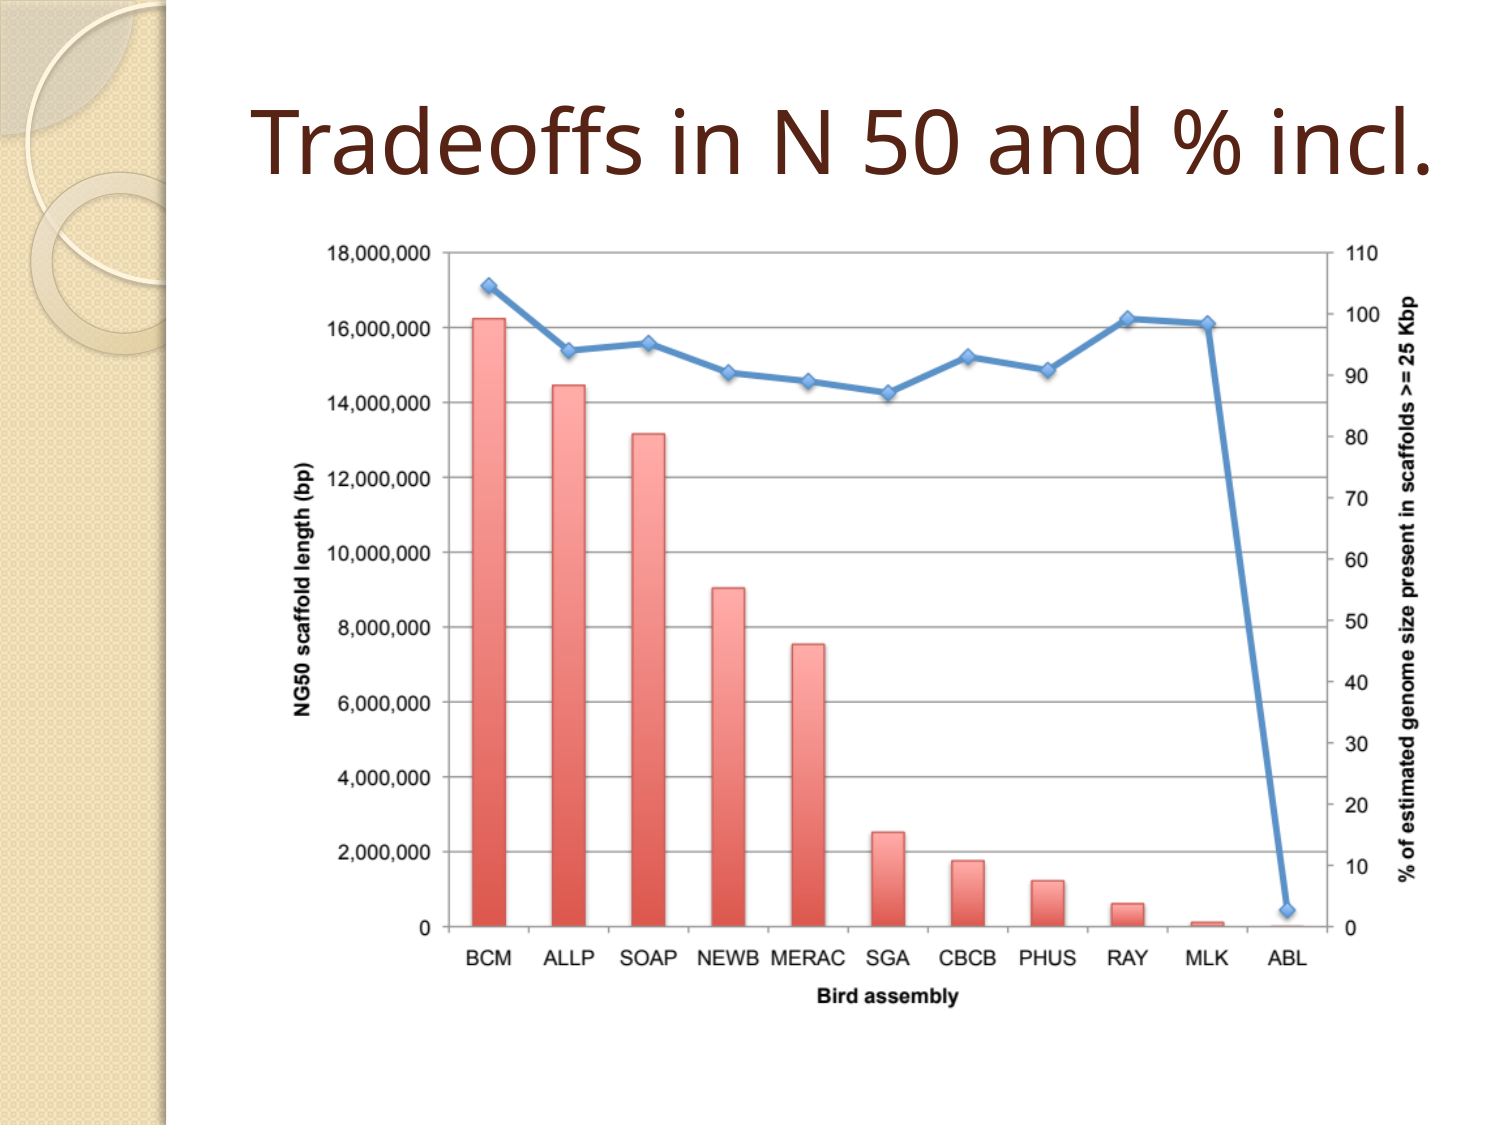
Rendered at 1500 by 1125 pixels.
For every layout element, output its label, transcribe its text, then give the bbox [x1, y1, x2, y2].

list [235, 237, 1466, 1026]
title Tradeoffs in N 50 and % incl. [235, 45, 1466, 233]
